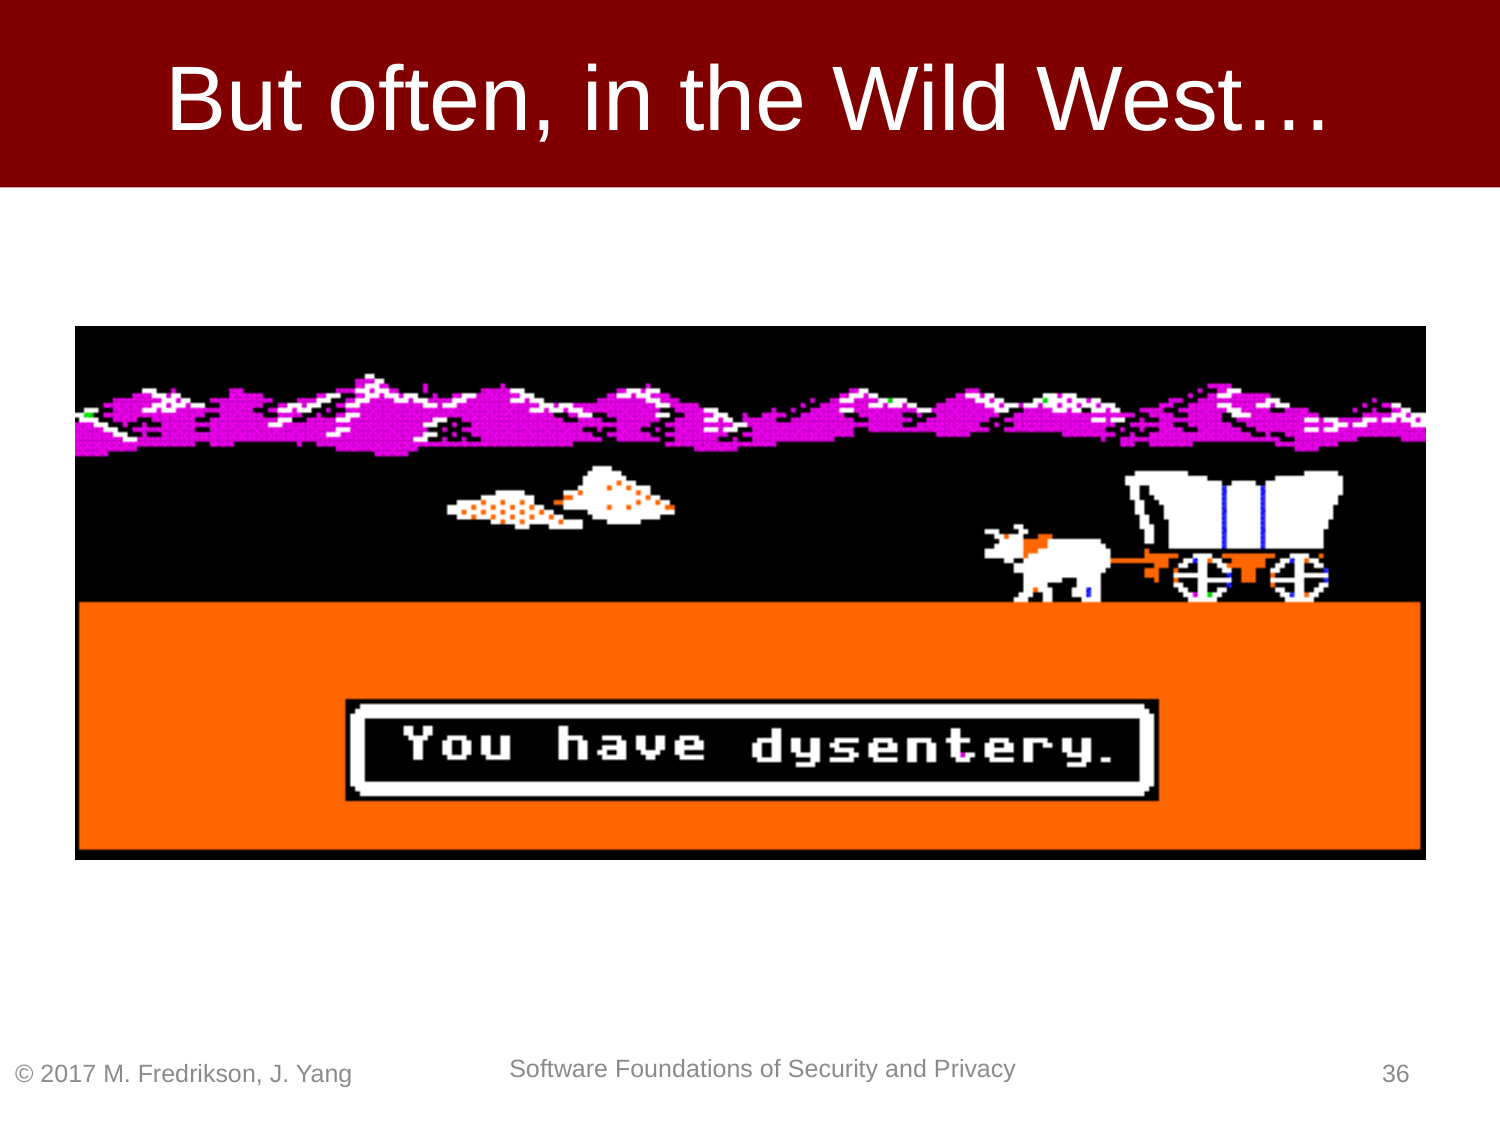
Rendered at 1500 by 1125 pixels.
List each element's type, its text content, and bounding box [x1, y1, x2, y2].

slide_number 35 [1074, 1042, 1425, 1103]
title But often, in the Wild West… [0, 0, 1500, 188]
footer © 2017 M. Fredrikson, J. Yang [0, 1042, 475, 1103]
picture [74, 326, 1427, 860]
